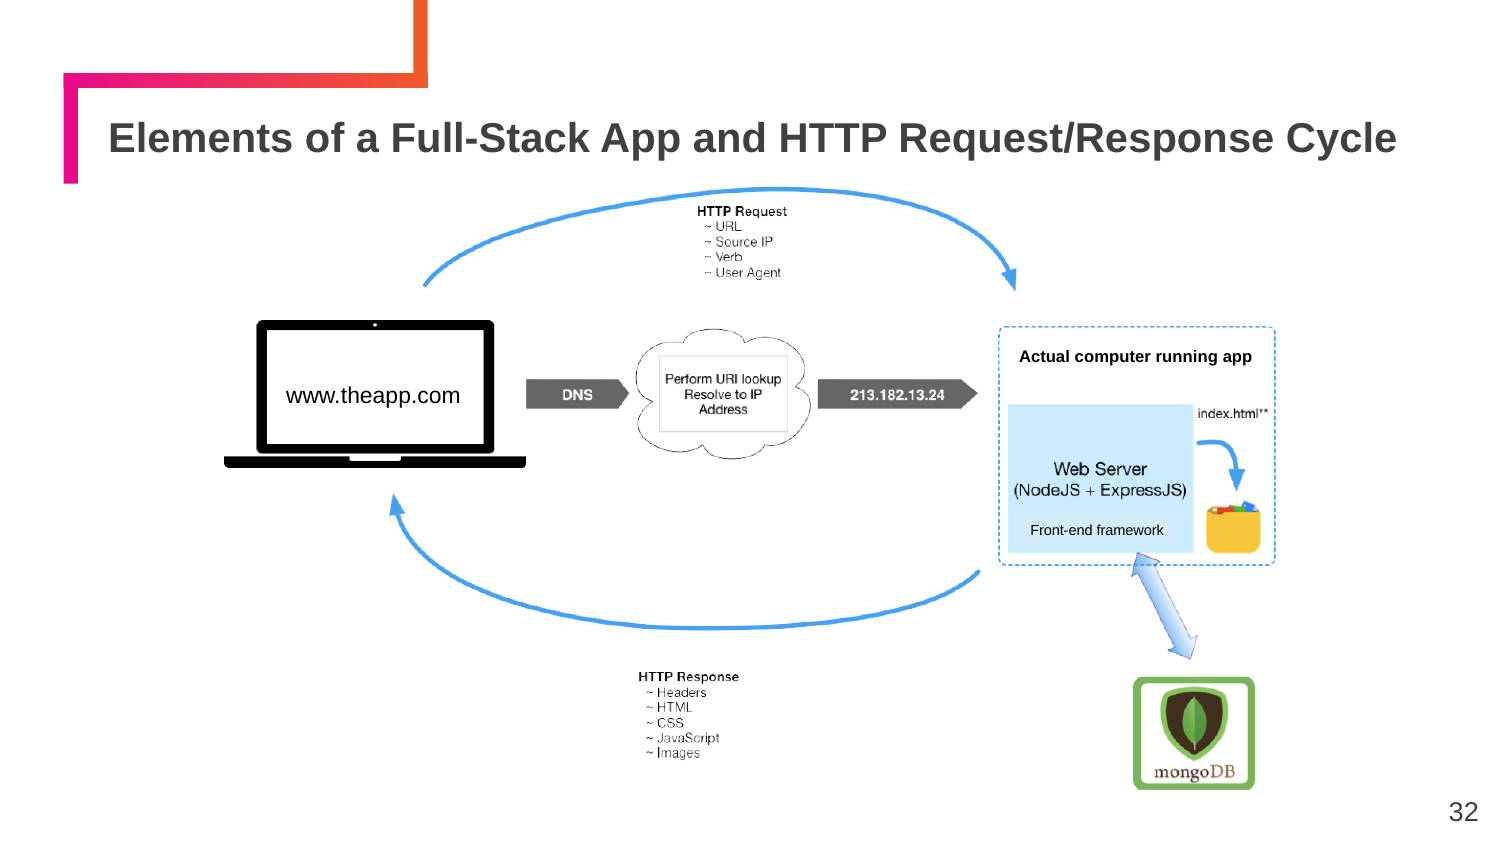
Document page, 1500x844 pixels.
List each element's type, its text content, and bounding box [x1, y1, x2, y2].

slide_number 32 [1403, 779, 1494, 844]
title Elements of a Full-Stack App and HTTP Request/Response Cycle [100, 117, 1455, 169]
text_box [223, 186, 1277, 790]
